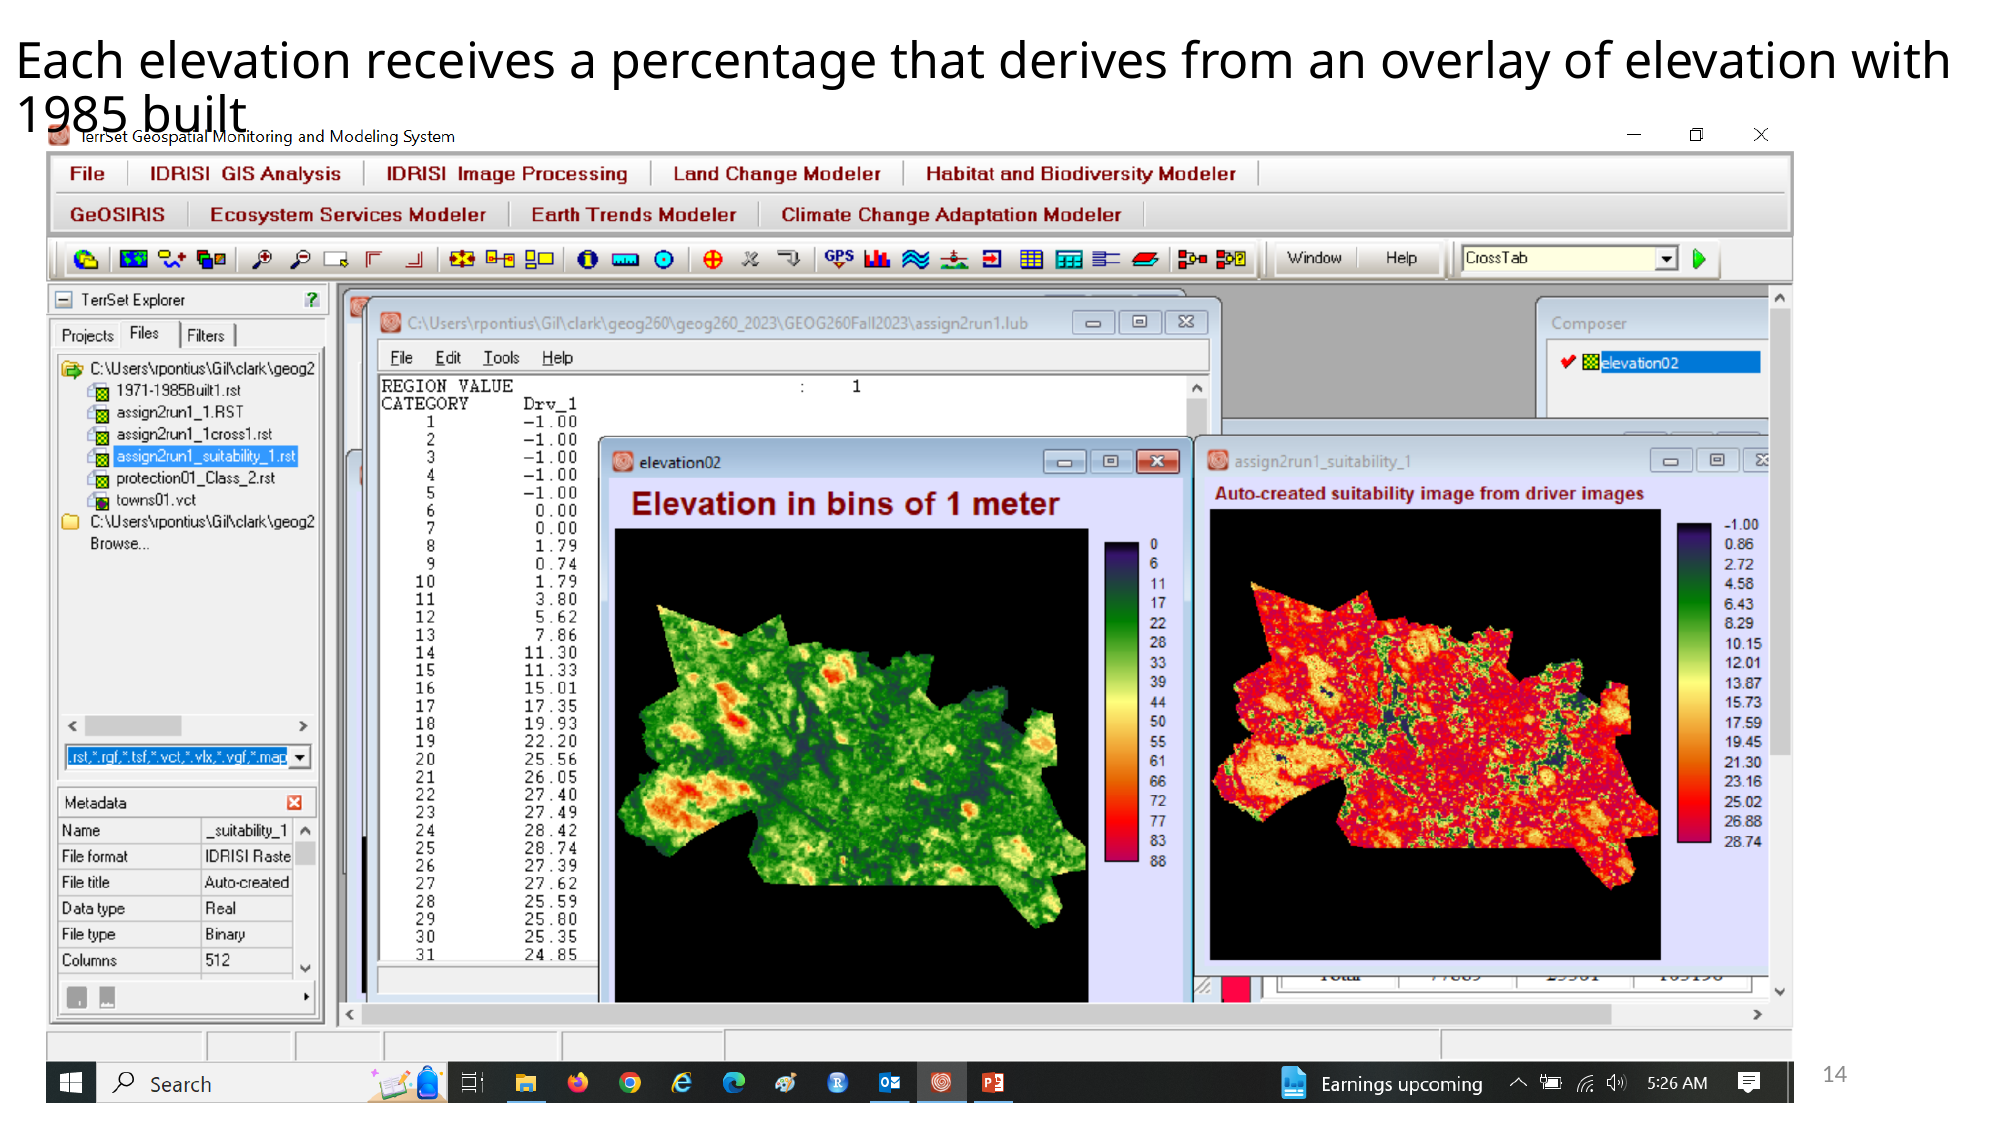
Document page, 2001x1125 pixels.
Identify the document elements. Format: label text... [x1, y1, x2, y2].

slide_number 14 [1794, 1042, 1863, 1103]
title Each elevation receives a percentage that derives from an overlay of elevation with 1985 built [0, 59, 2000, 120]
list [45, 119, 1794, 1103]
